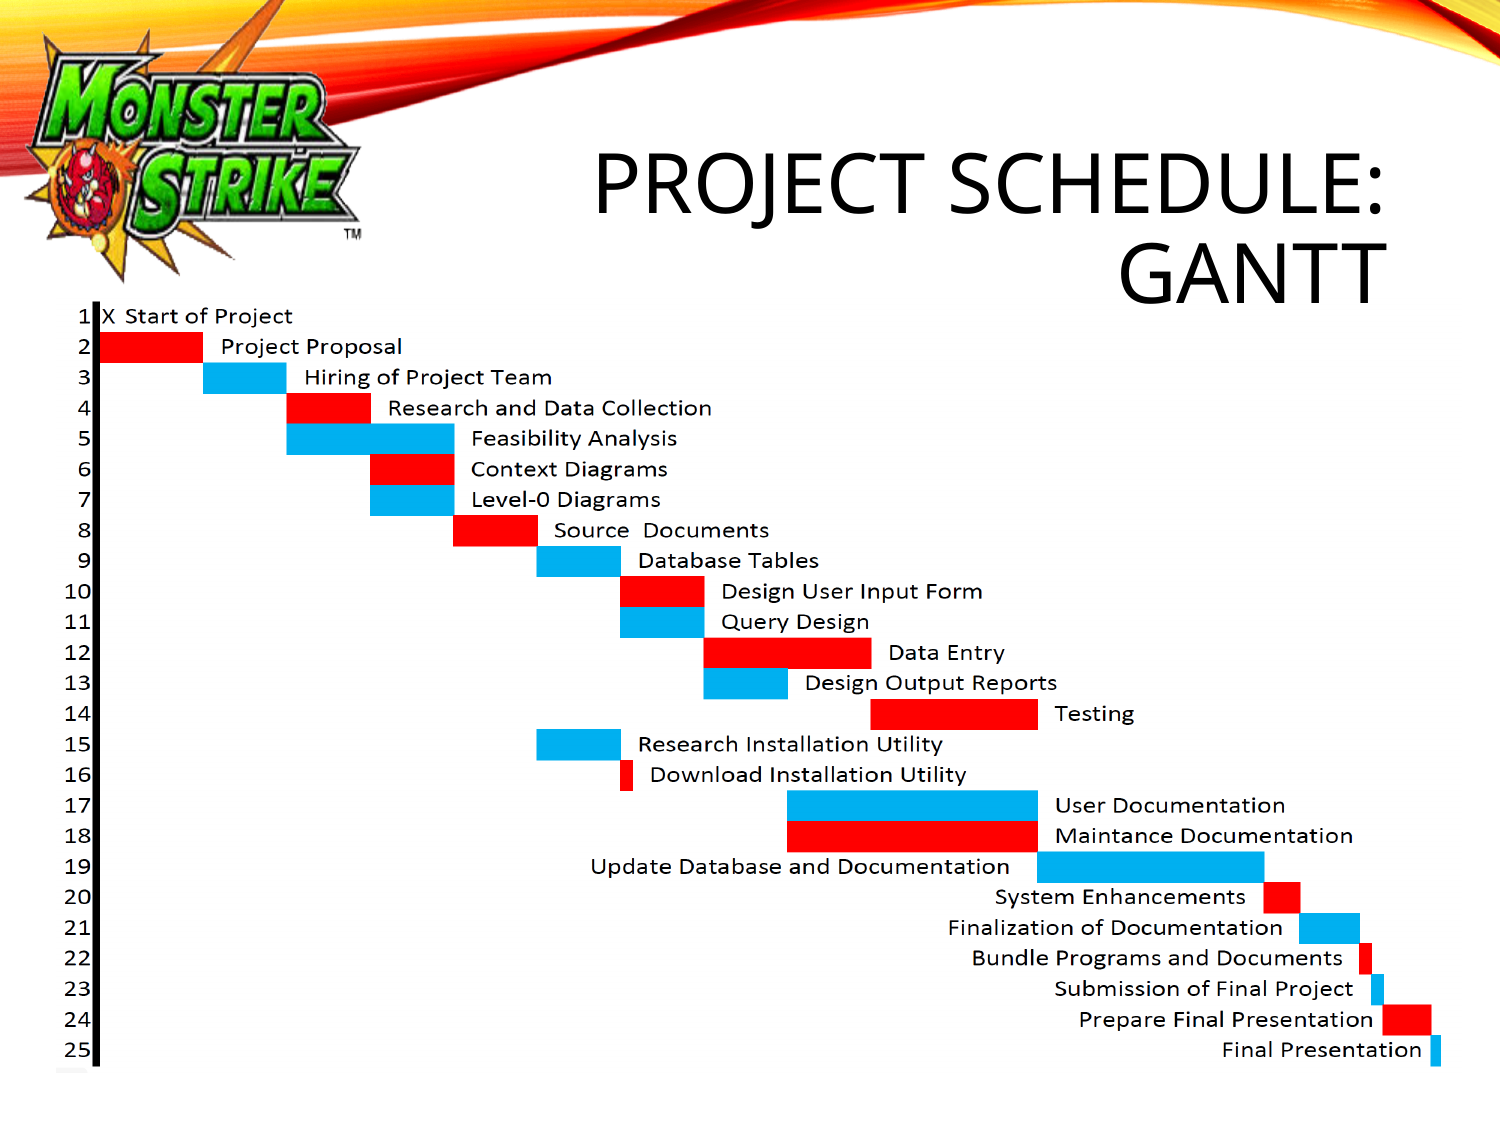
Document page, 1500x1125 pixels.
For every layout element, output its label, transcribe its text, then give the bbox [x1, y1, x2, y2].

title Project Schedule: GANTT [356, 125, 1403, 293]
picture [0, 0, 1500, 1073]
